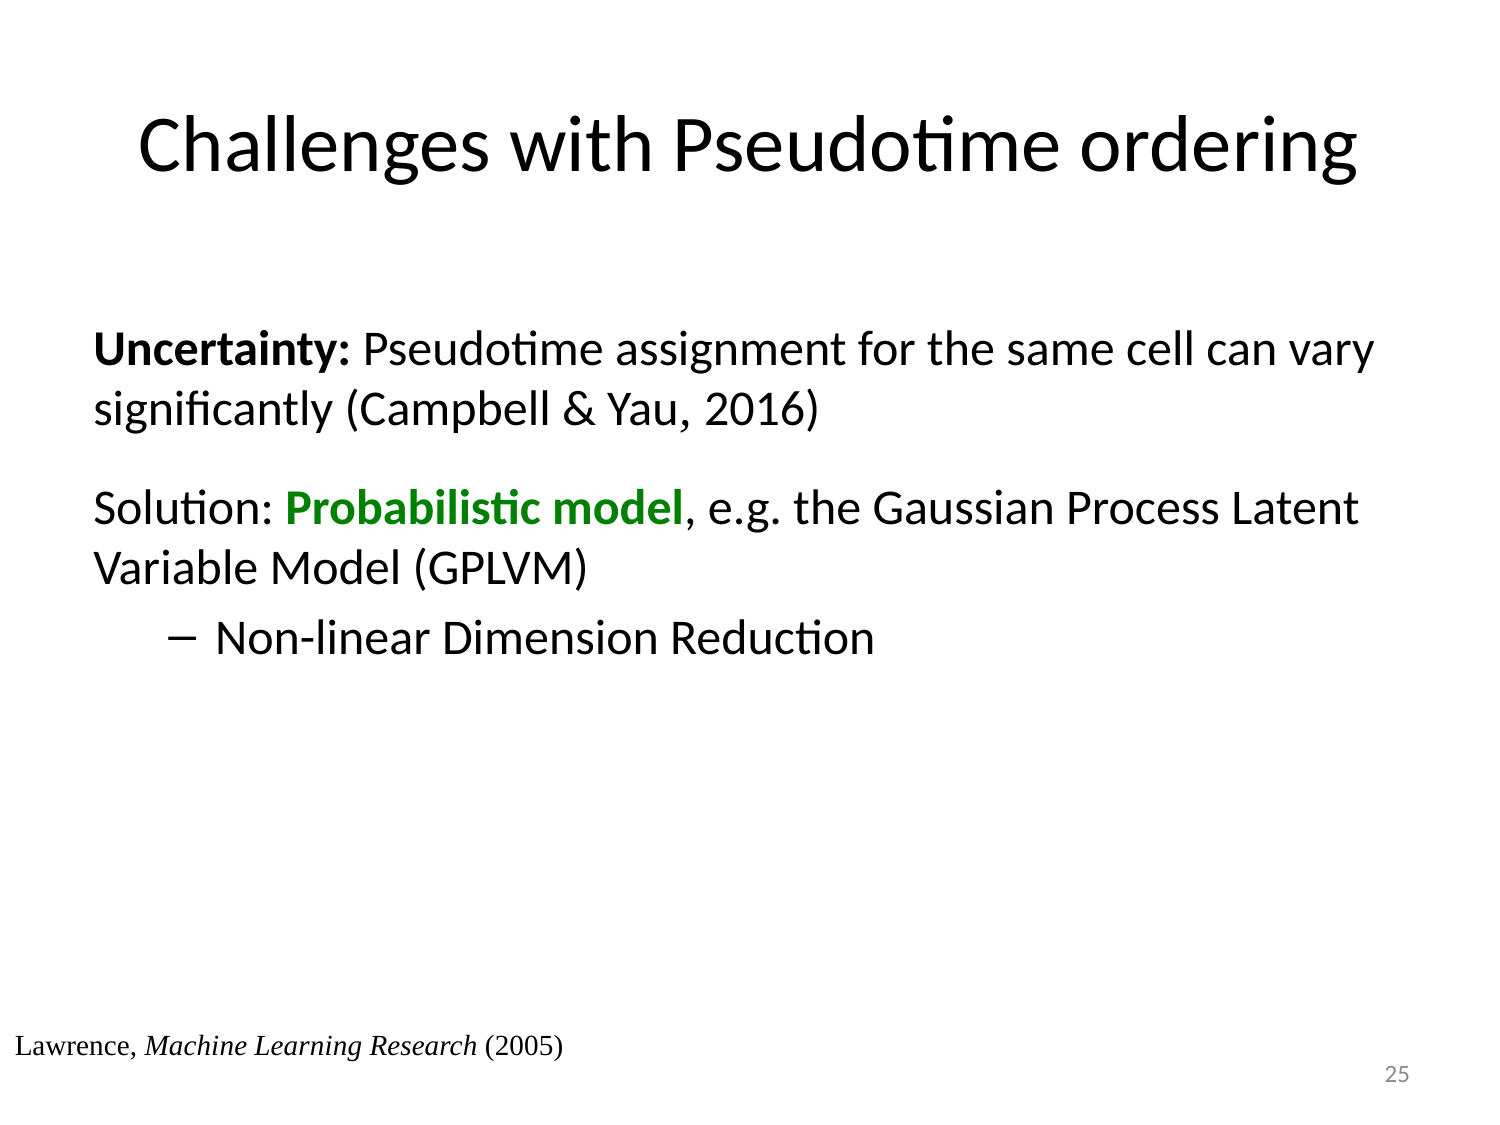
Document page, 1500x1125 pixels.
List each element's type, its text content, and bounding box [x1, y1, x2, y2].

list Uncertainty: Pseudotime assignment for the same cell can vary significantly (Campbell & Yau, 2016) Solution: Probabilistic model, e.g. the Gaussian Process Latent Variable Model (GPLVM) Non-linear Dimension Reduction [78, 307, 1429, 893]
title Challenges with Pseudotime ordering [75, 45, 1425, 233]
slide_number 25 [1074, 1042, 1425, 1103]
text_box Lawrence, Machine Learning Research (2005) [0, 1018, 945, 1069]
